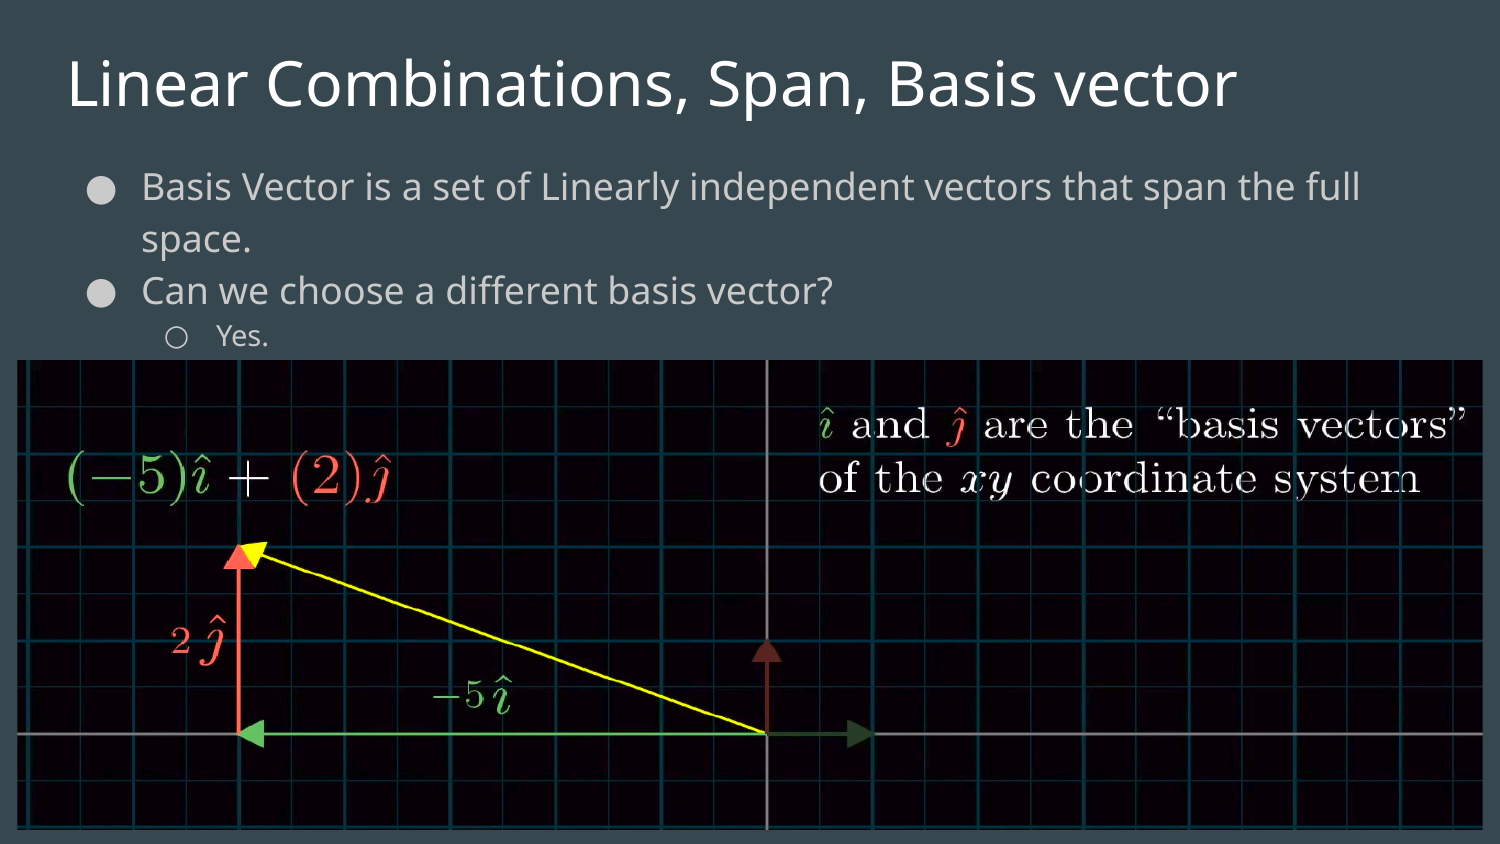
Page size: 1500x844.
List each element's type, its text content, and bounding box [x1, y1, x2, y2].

list Basis Vector is a set of Linearly independent vectors that span the full space. Can we choose a different basis vector? Yes. A vector can be taken as scalar that stretches or squishes i and j. [51, 141, 1449, 358]
title Linear Combinations, Span, Basis vector [51, 28, 1449, 123]
picture [17, 359, 1483, 831]
